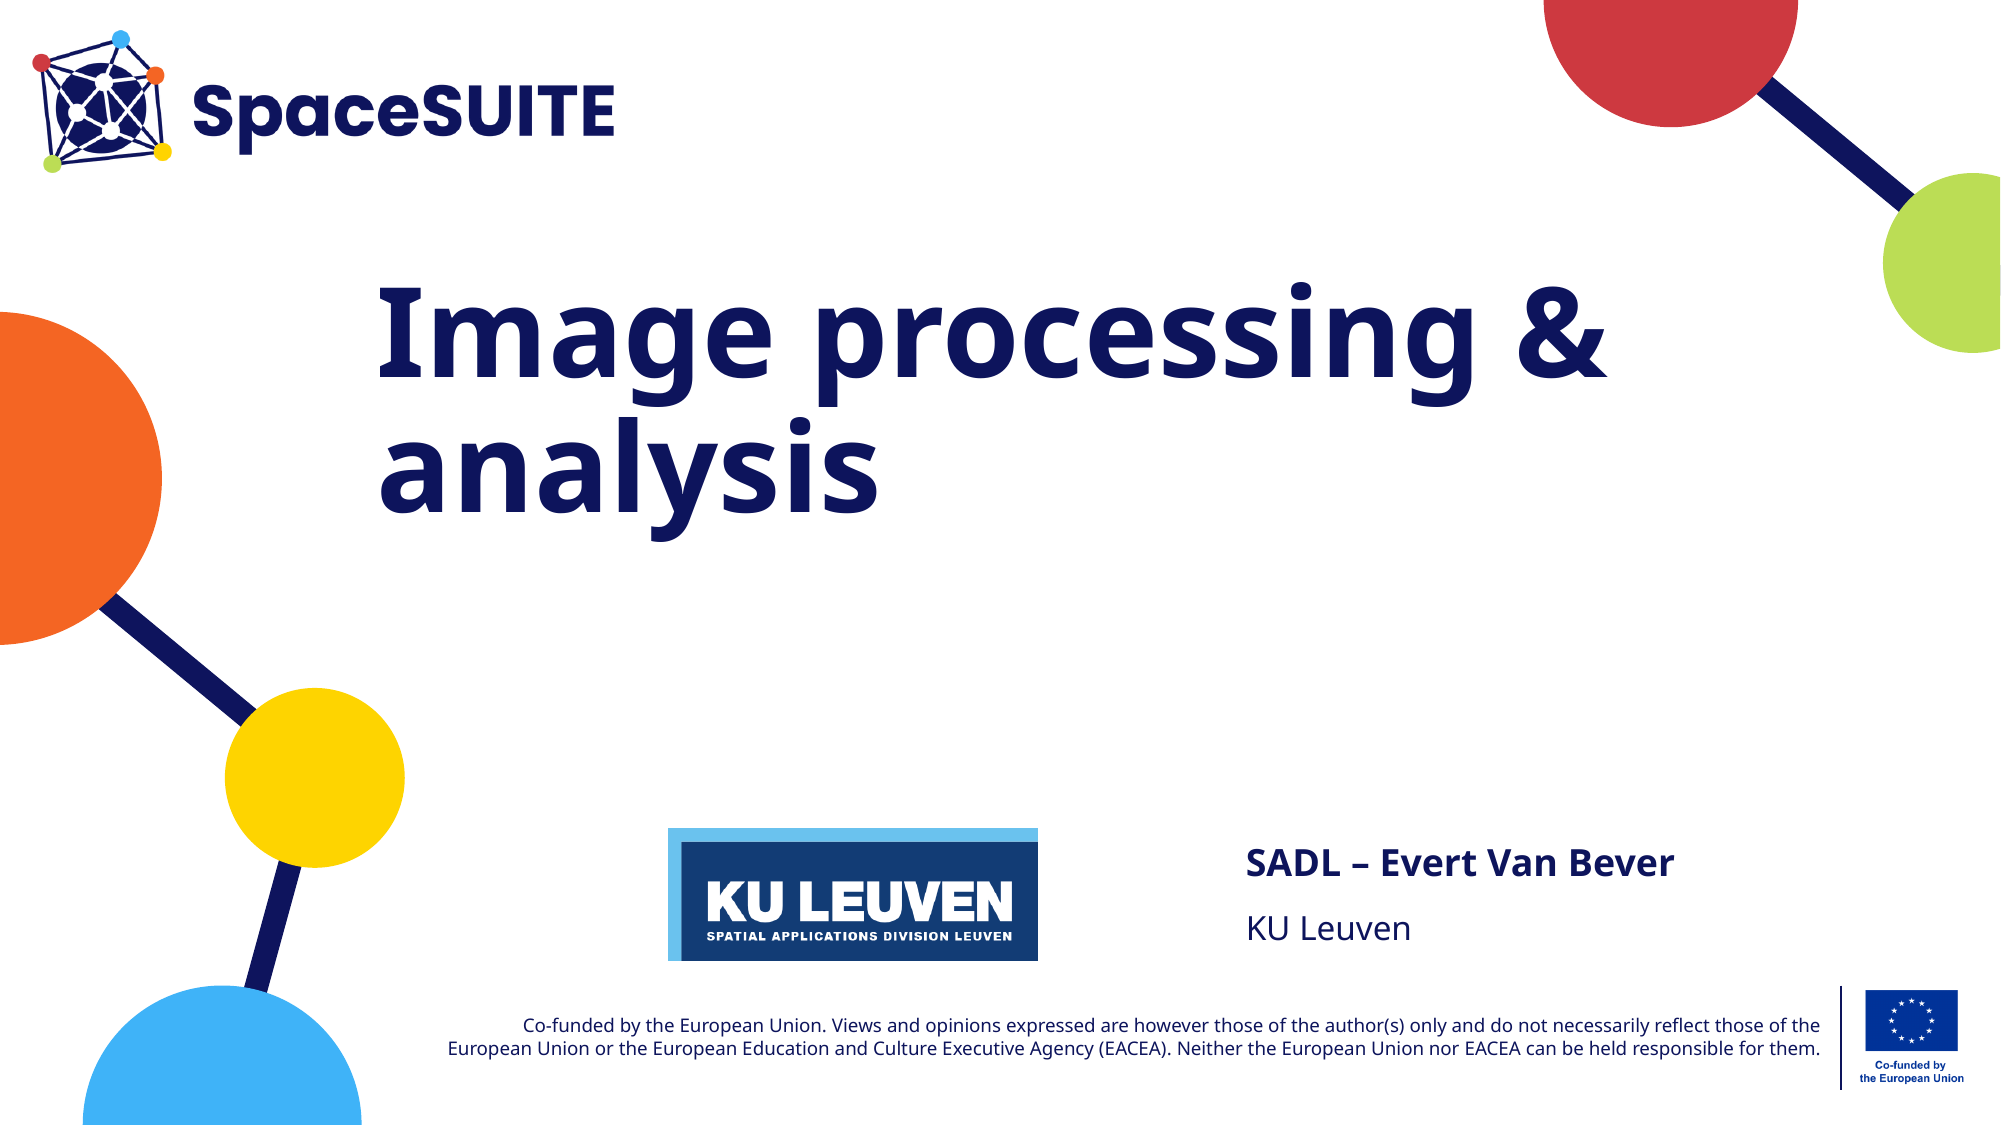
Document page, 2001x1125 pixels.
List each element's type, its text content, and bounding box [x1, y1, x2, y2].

picture [1855, 977, 1968, 1095]
list SADL – Evert Van Bever [1230, 831, 1758, 895]
picture [32, 30, 614, 173]
list KU Leuven [1230, 899, 1758, 964]
picture [667, 828, 1038, 961]
title Image processing & analysis [361, 262, 1777, 516]
